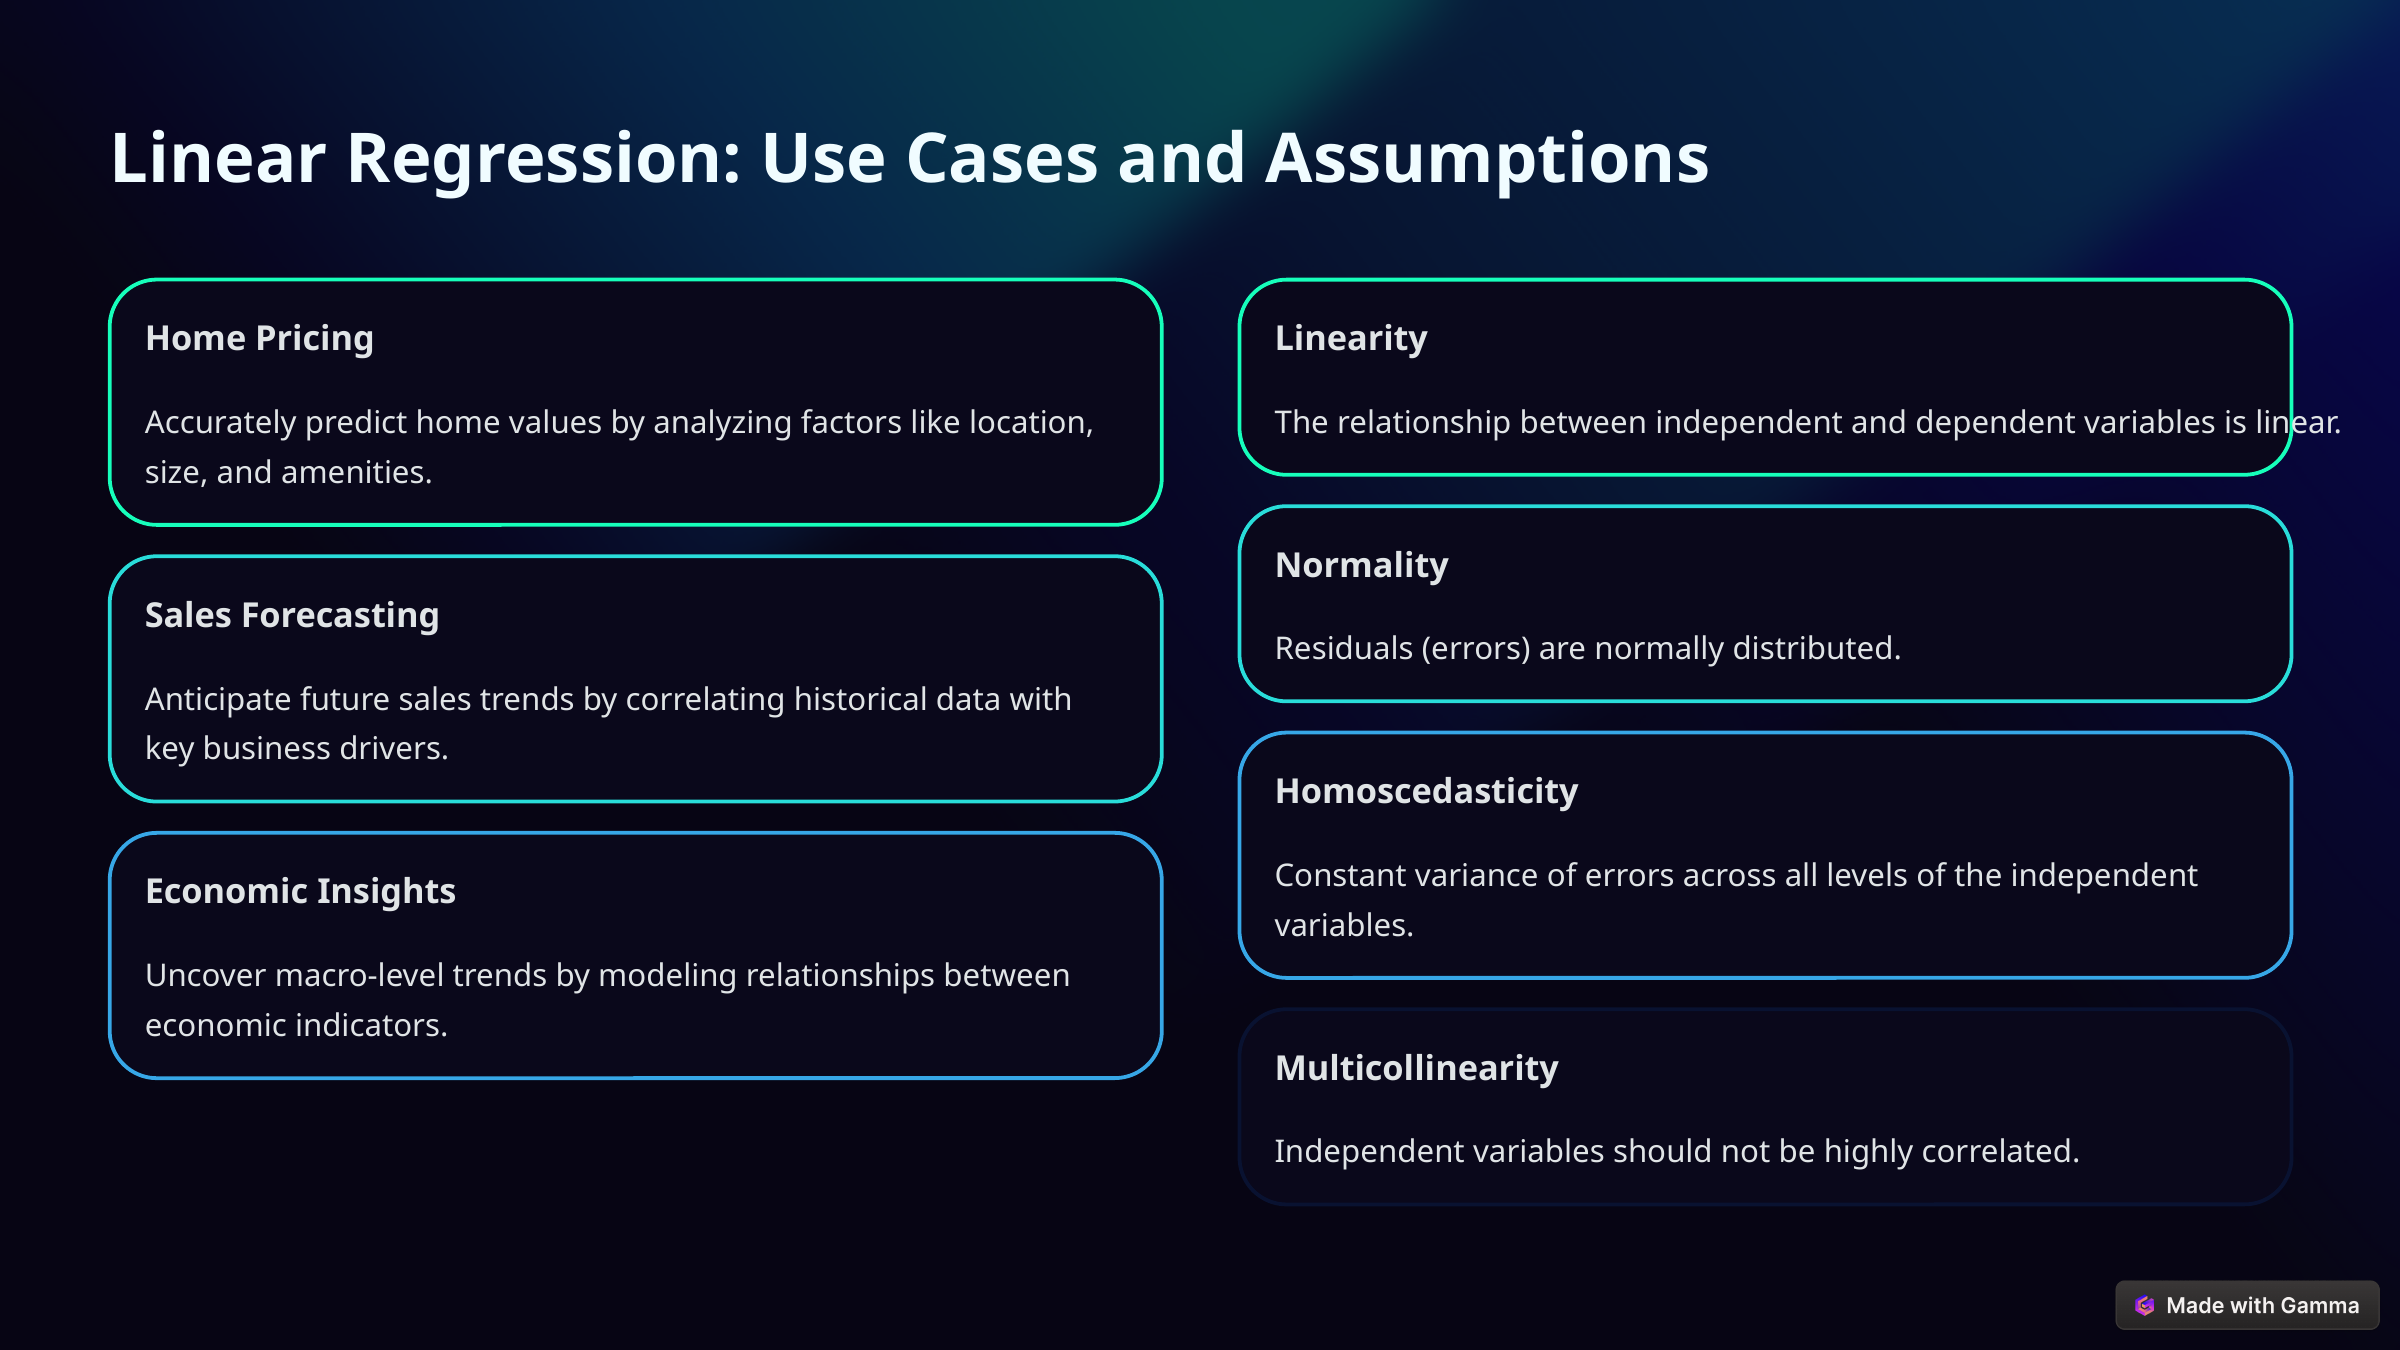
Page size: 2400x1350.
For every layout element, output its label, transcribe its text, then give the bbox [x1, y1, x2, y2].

text_box [1239, 279, 2292, 475]
text_box Economic Insights [144, 867, 493, 912]
text_box [109, 832, 1162, 1079]
text_box [109, 279, 1162, 525]
text_box Residuals (errors) are normally distributed. [1274, 616, 2257, 667]
text_box Independent variables should not be highly correlated. [1274, 1119, 2257, 1170]
text_box [1239, 732, 2292, 978]
text_box [109, 556, 1162, 802]
text_box Constant variance of errors across all levels of the independent variables. [1274, 842, 2257, 943]
text_box Home Pricing [144, 314, 493, 359]
text_box [1239, 506, 2292, 702]
text_box Uncover macro-level trends by modeling relationships between economic indicators. [144, 942, 1127, 1044]
picture [2106, 1271, 2389, 1339]
text_box Sales Forecasting [144, 591, 493, 635]
text_box Anticipate future sales trends by correlating historical data with key business drivers. [144, 666, 1127, 767]
text_box Normality [1274, 541, 1623, 585]
text_box Accurately predict home values by analyzing factors like location, size, and amenities. [144, 389, 1127, 490]
text_box Homoscedasticity [1274, 767, 1623, 812]
text_box Linear Regression: Use Cases and Assumptions [109, 110, 1647, 198]
text_box Multicollinearity [1274, 1044, 1623, 1088]
text_box The relationship between independent and dependent variables is linear. [1274, 389, 2257, 440]
text_box [1239, 1009, 2292, 1205]
text_box Linearity [1274, 314, 1623, 359]
